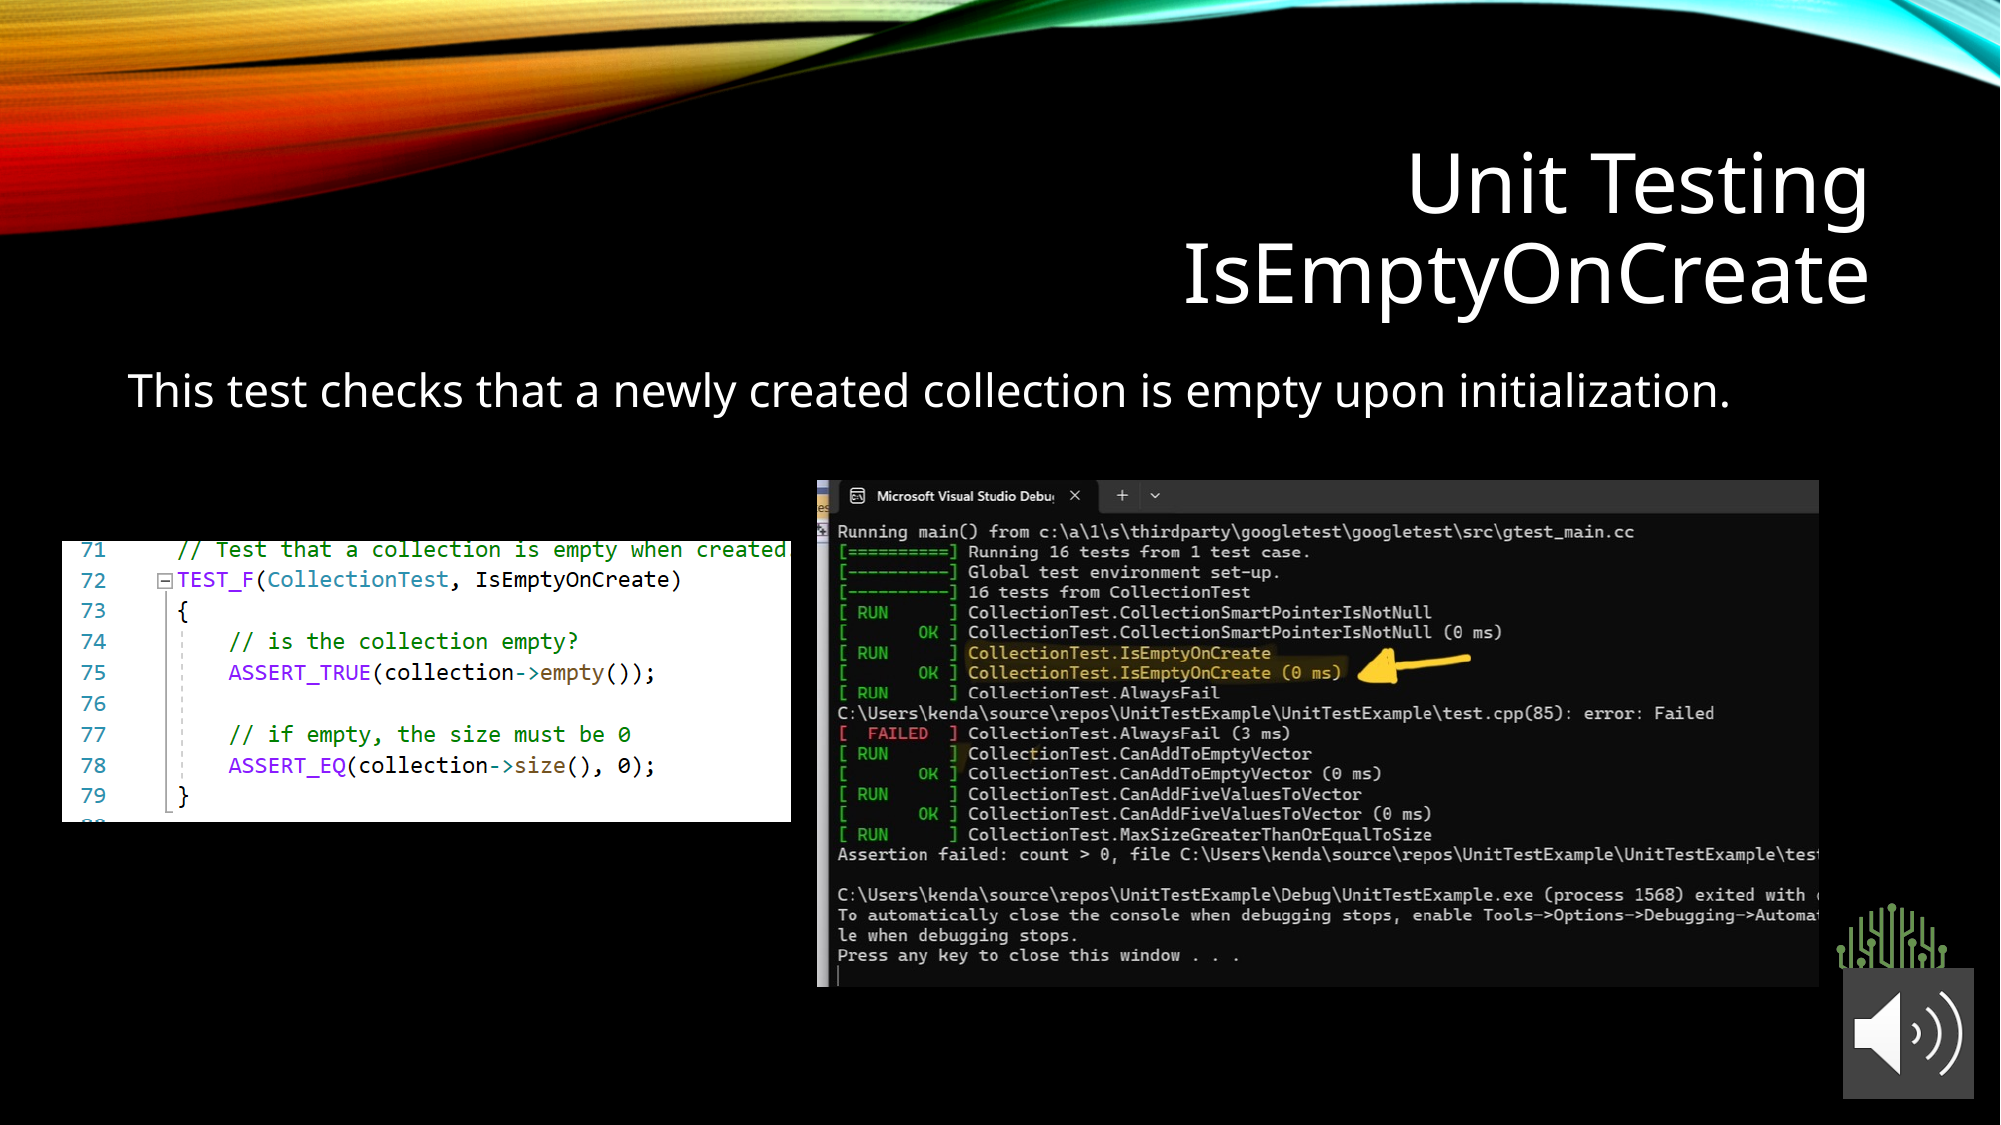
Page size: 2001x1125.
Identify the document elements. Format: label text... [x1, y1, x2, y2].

picture [0, 0, 2000, 237]
picture [62, 541, 792, 822]
list This test checks that a newly created collection is empty upon initialization. [112, 360, 1888, 1021]
title Unit Testing IsEmptyOnCreate [474, 125, 1888, 338]
picture [816, 480, 1976, 1101]
